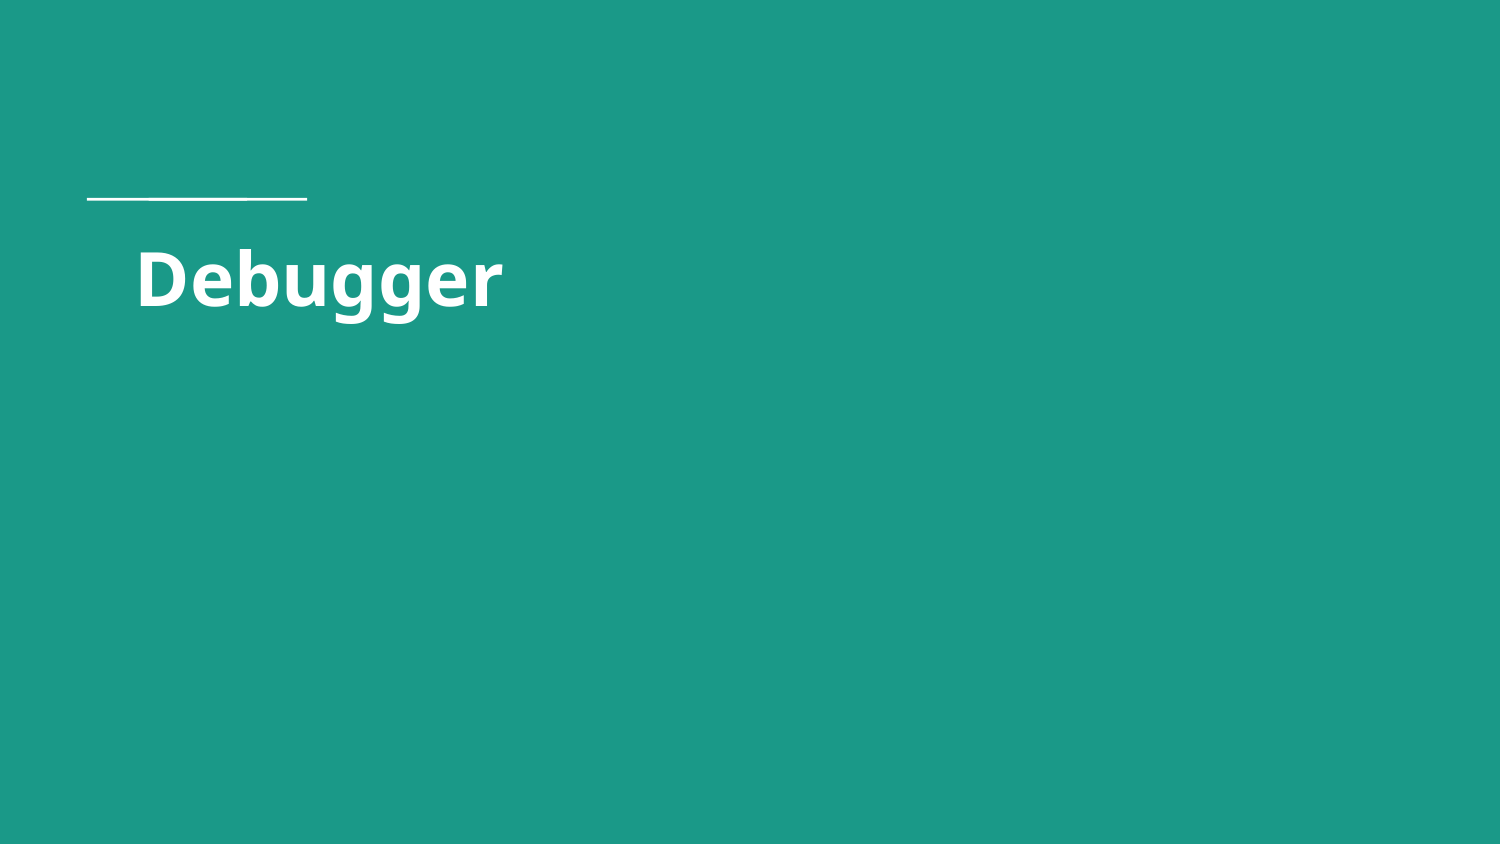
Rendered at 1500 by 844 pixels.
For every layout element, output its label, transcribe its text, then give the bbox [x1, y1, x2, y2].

title Debugger [119, 216, 1381, 466]
